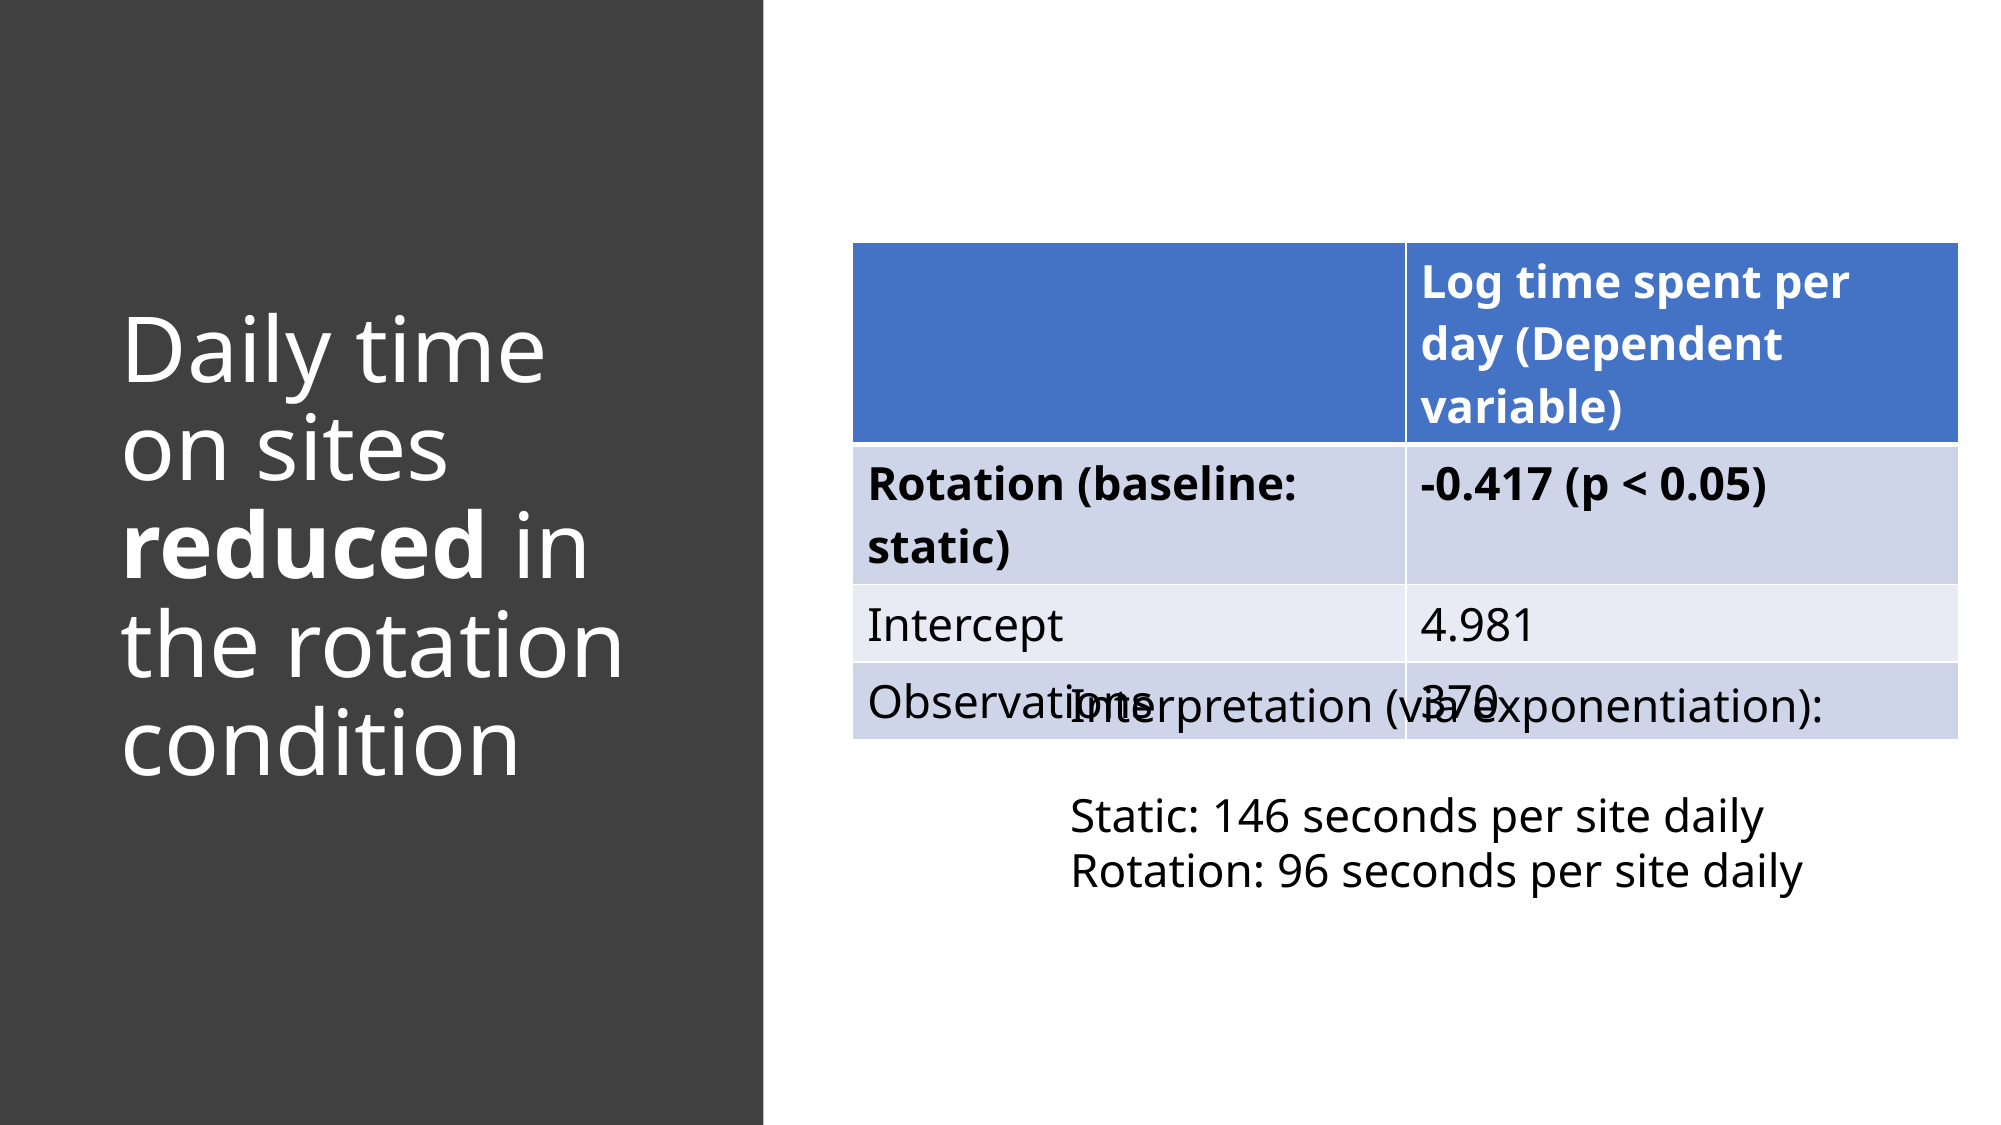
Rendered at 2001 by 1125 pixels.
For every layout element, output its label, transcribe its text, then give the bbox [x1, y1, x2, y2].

table_cell 370 [1407, 663, 1958, 739]
table_header [853, 243, 1405, 442]
text_box [0, 0, 764, 1125]
text_box Interpretation (via exponentiation): Static: 146 seconds per site daily Rotation: 96 seconds per site daily [1055, 669, 1881, 905]
list Daily time on sites reduced in the rotation condition [105, 296, 658, 857]
table_cell Intercept [853, 585, 1405, 661]
table_cell Rotation (baseline: static) [853, 447, 1405, 584]
table_header Log time spent per day (Dependent variable) [1407, 243, 1958, 442]
table_cell -0.417 (p < 0.05) [1407, 447, 1958, 584]
table_cell 4.981 [1407, 585, 1958, 661]
table_cell Observations [853, 663, 1405, 739]
